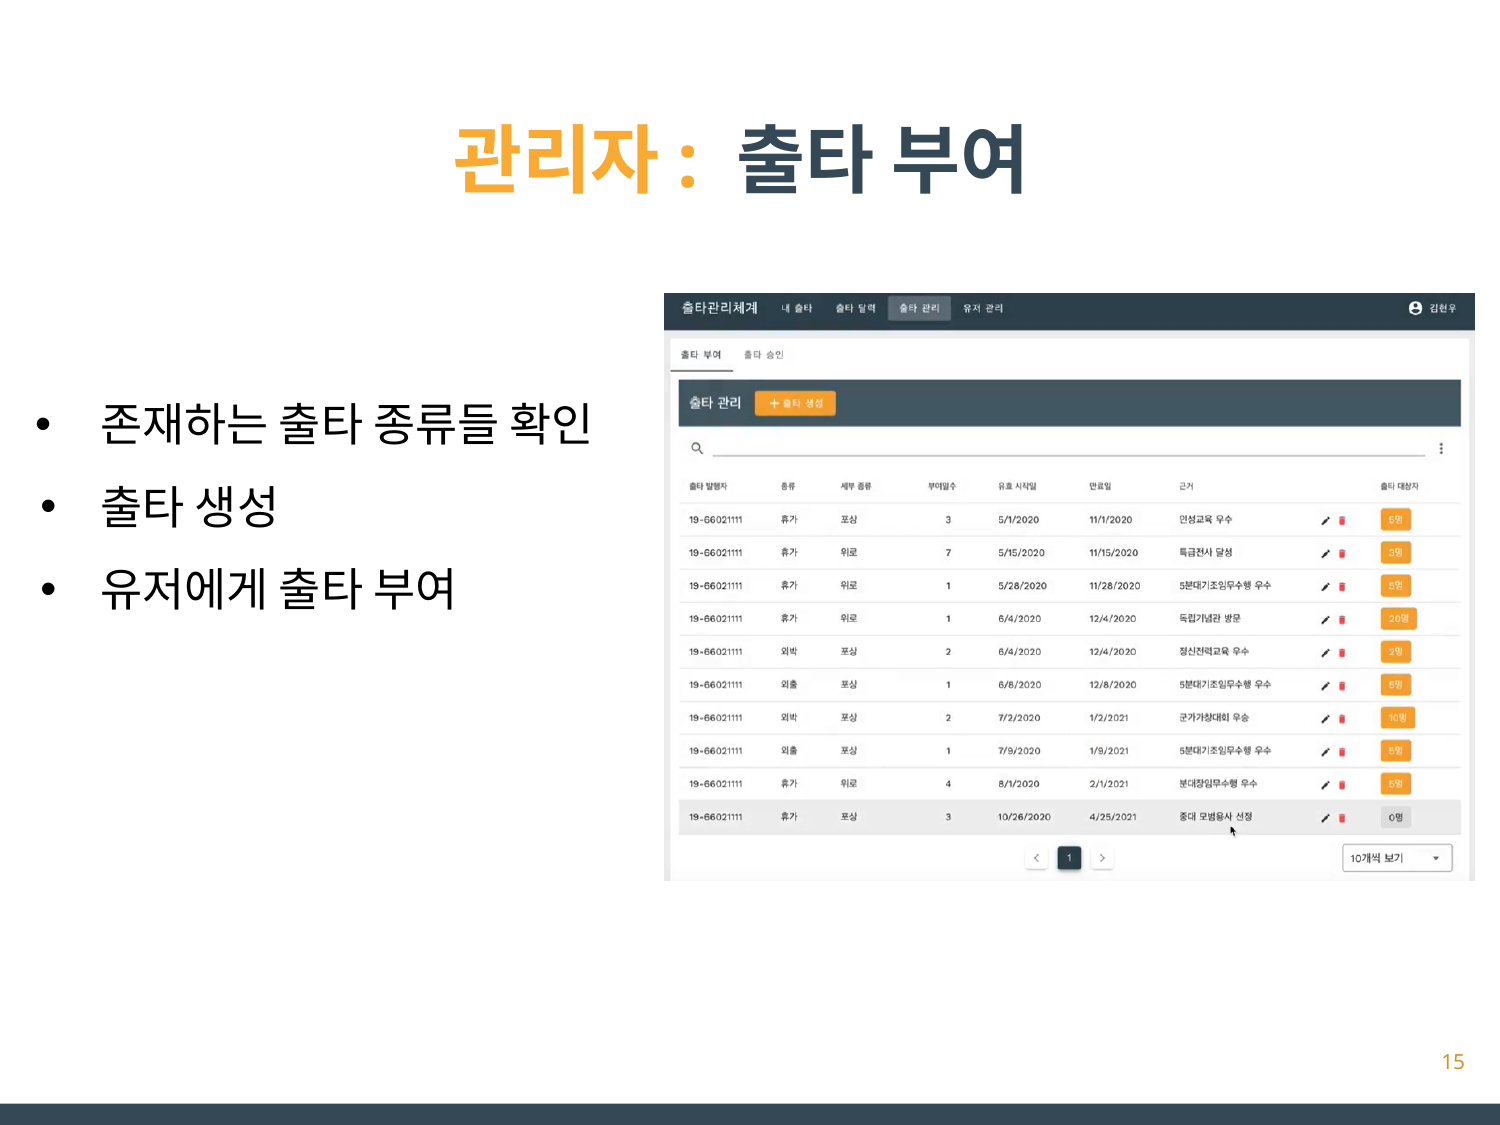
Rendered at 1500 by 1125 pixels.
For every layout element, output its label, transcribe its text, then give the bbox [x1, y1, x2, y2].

title 관리자: 출타 부여 [10, 97, 1490, 252]
slide_number 15 [1389, 1019, 1480, 1106]
picture [664, 293, 1476, 881]
text_box 존재하는 출타 종류들 확인 출타 생성 유저에게 출타 부여 [10, 353, 835, 958]
